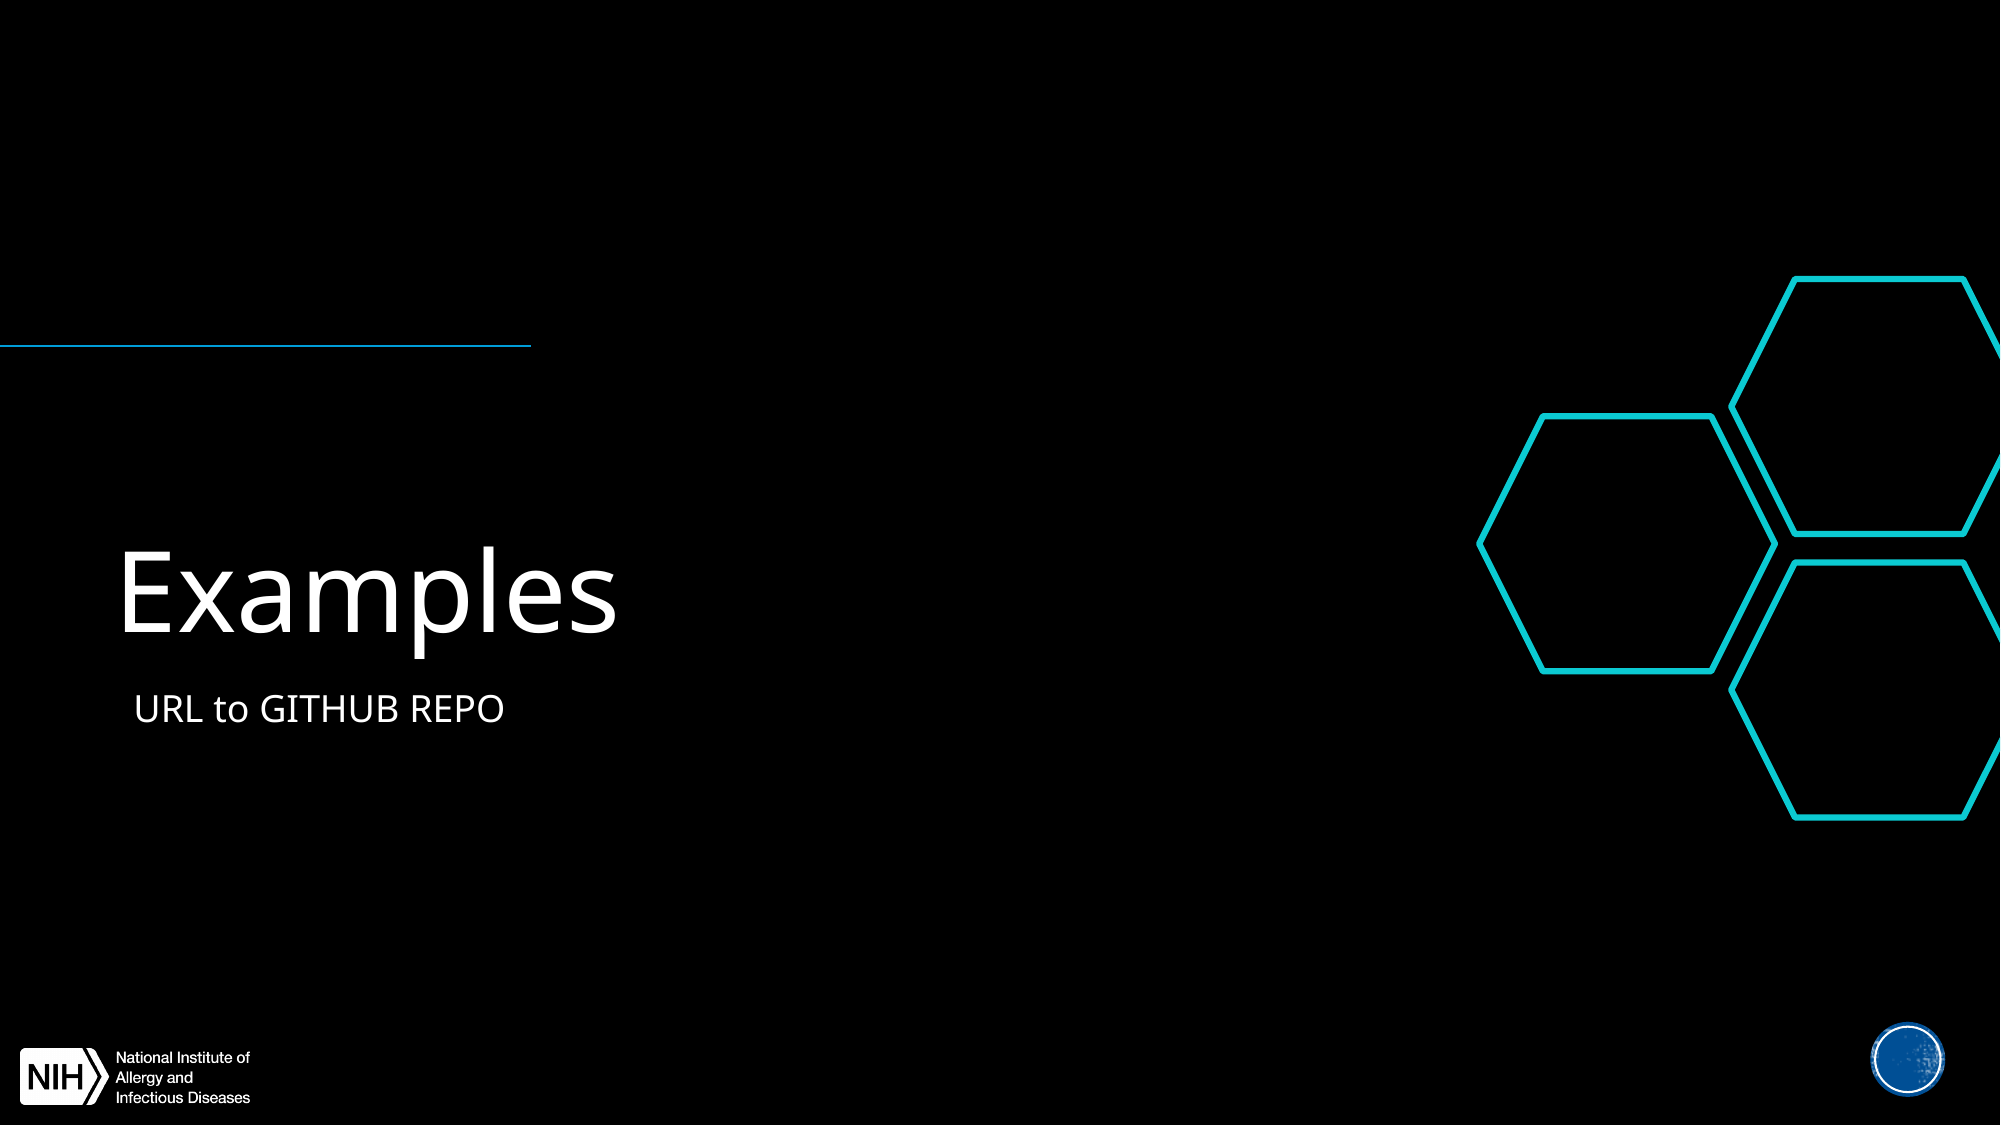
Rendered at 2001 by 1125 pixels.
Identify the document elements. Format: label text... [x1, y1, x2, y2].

title Examples Check [99, 416, 1270, 777]
text_box URL to GITHUB REPO [118, 677, 1048, 737]
picture [20, 1048, 250, 1105]
